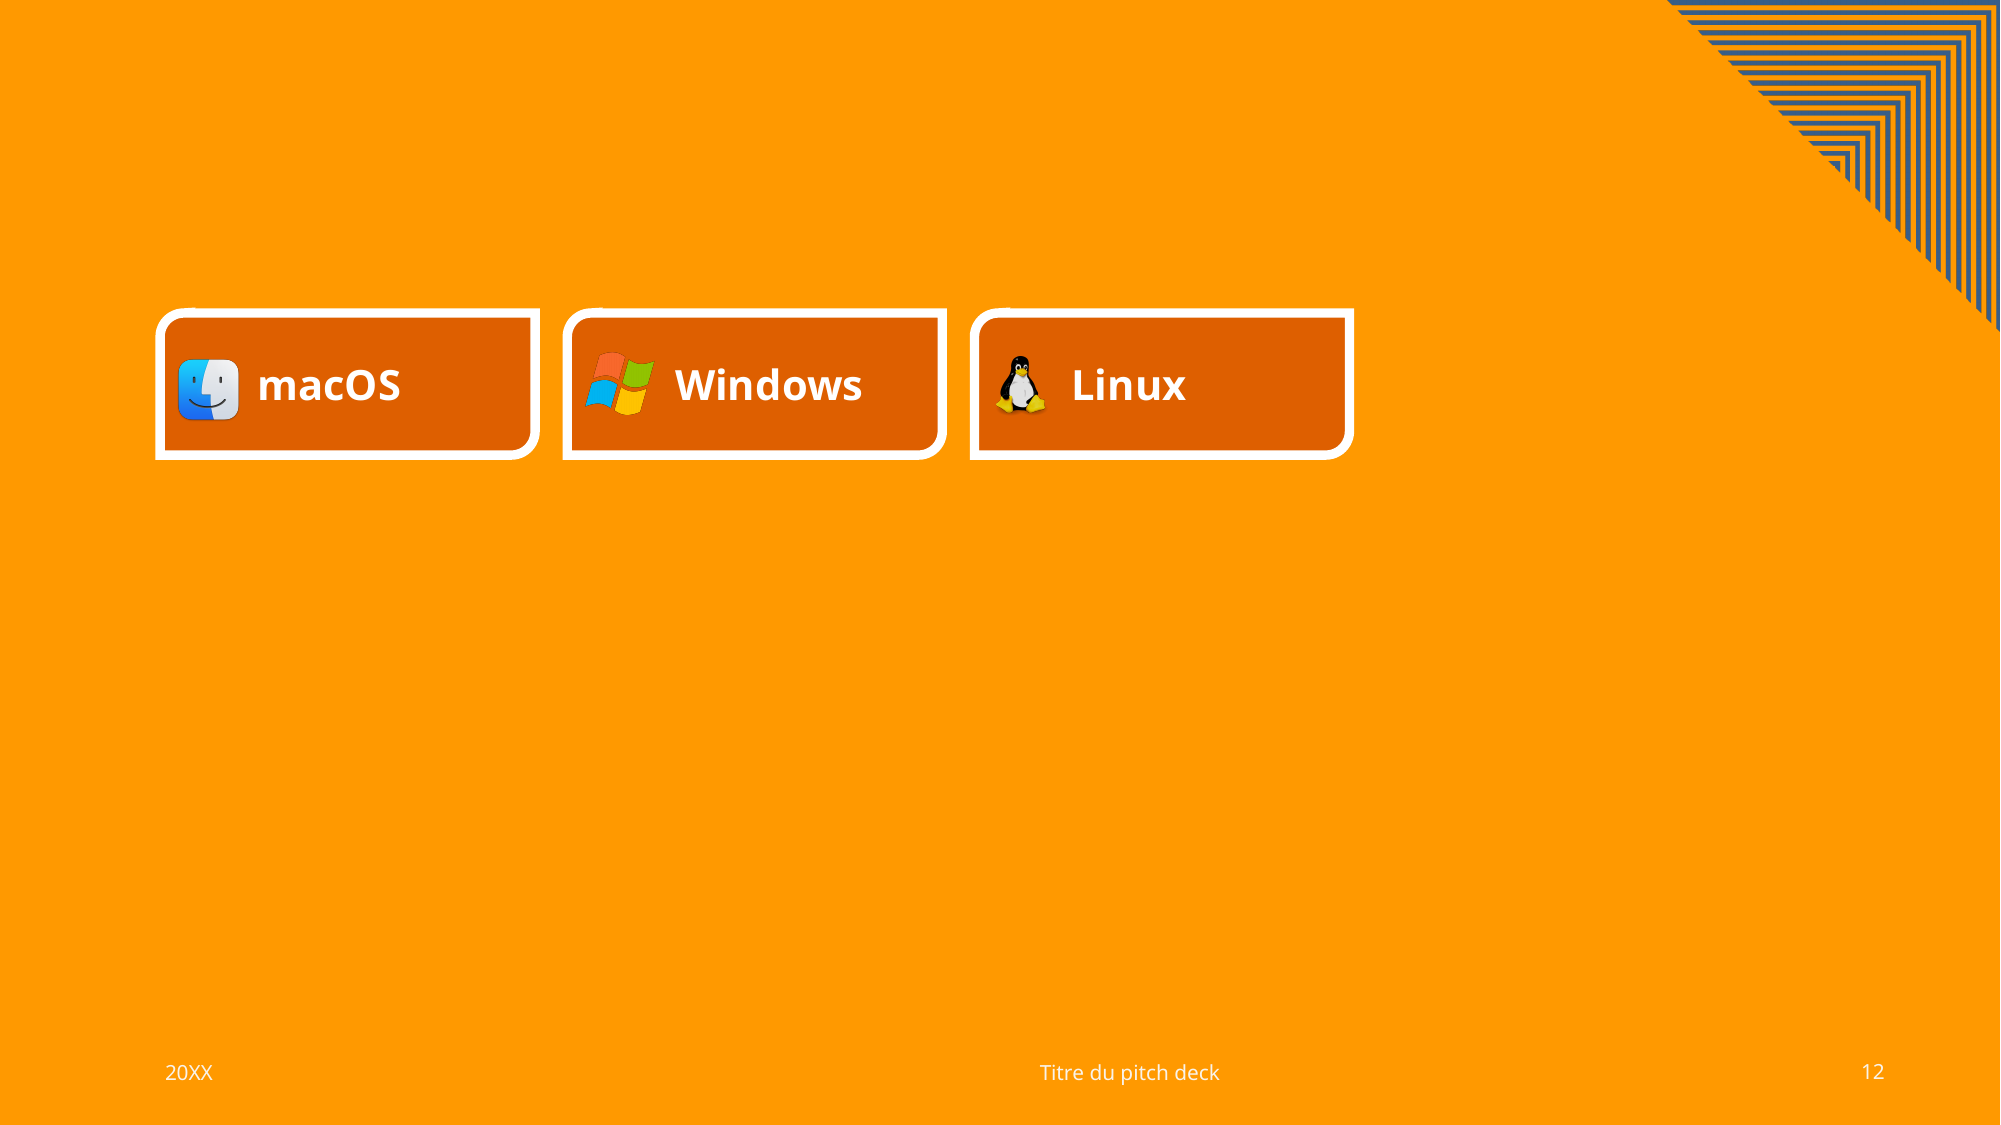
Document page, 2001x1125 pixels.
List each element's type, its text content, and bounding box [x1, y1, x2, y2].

text_box Linux [973, 311, 1351, 457]
picture [993, 353, 1048, 416]
slide_number 12 [1824, 1042, 1900, 1103]
picture [171, 352, 246, 427]
picture [1667, 0, 2000, 333]
slide_number 20XX [150, 1042, 330, 1103]
text_box Windows [566, 311, 944, 457]
text_box macOS [159, 311, 537, 457]
picture [584, 352, 656, 416]
footer Titre du pitch deck [942, 1041, 1318, 1102]
